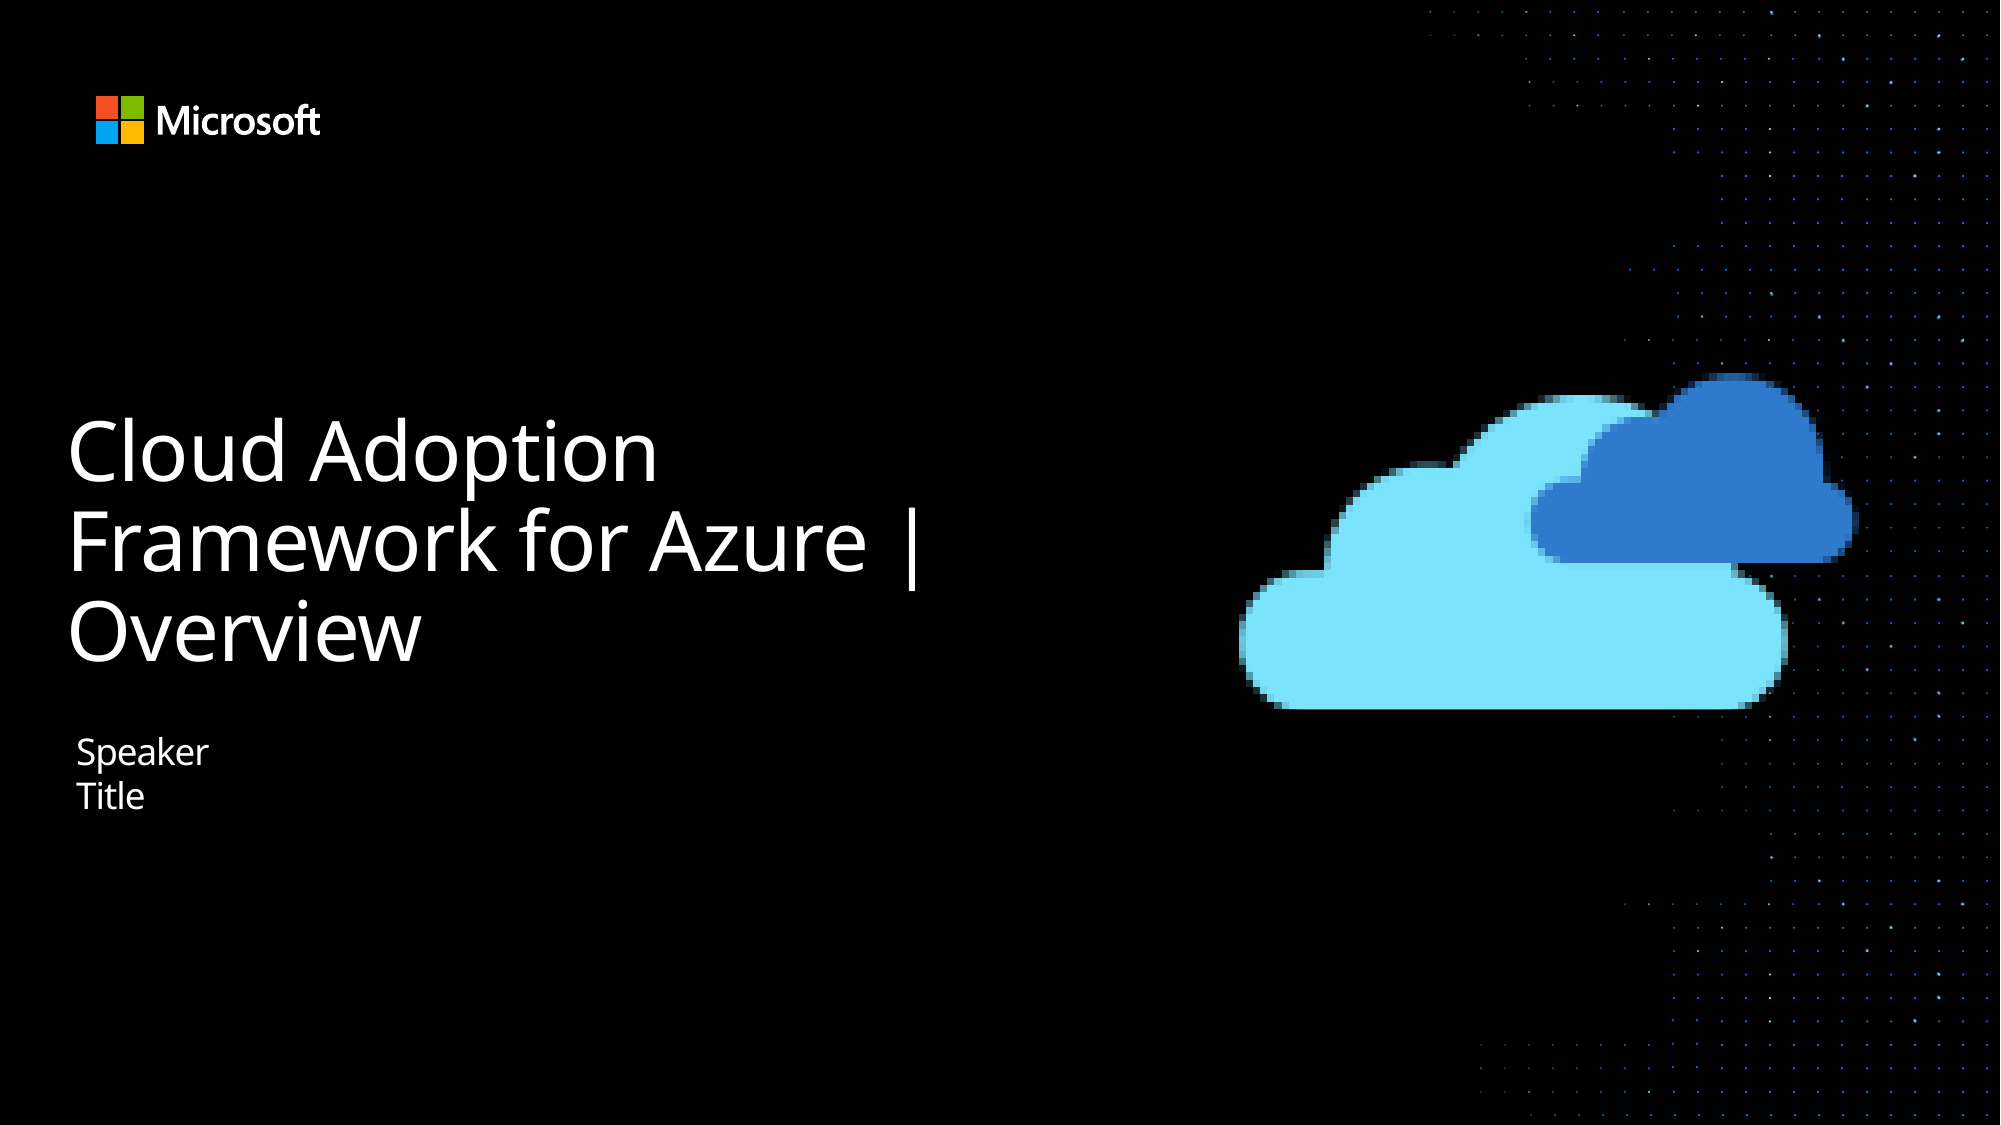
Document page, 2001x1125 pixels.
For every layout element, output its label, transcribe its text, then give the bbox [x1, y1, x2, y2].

list Speaker Title [76, 713, 1429, 833]
picture [1225, 8, 1988, 1117]
title Cloud Adoption Framework for Azure | Overview [66, 415, 1113, 710]
